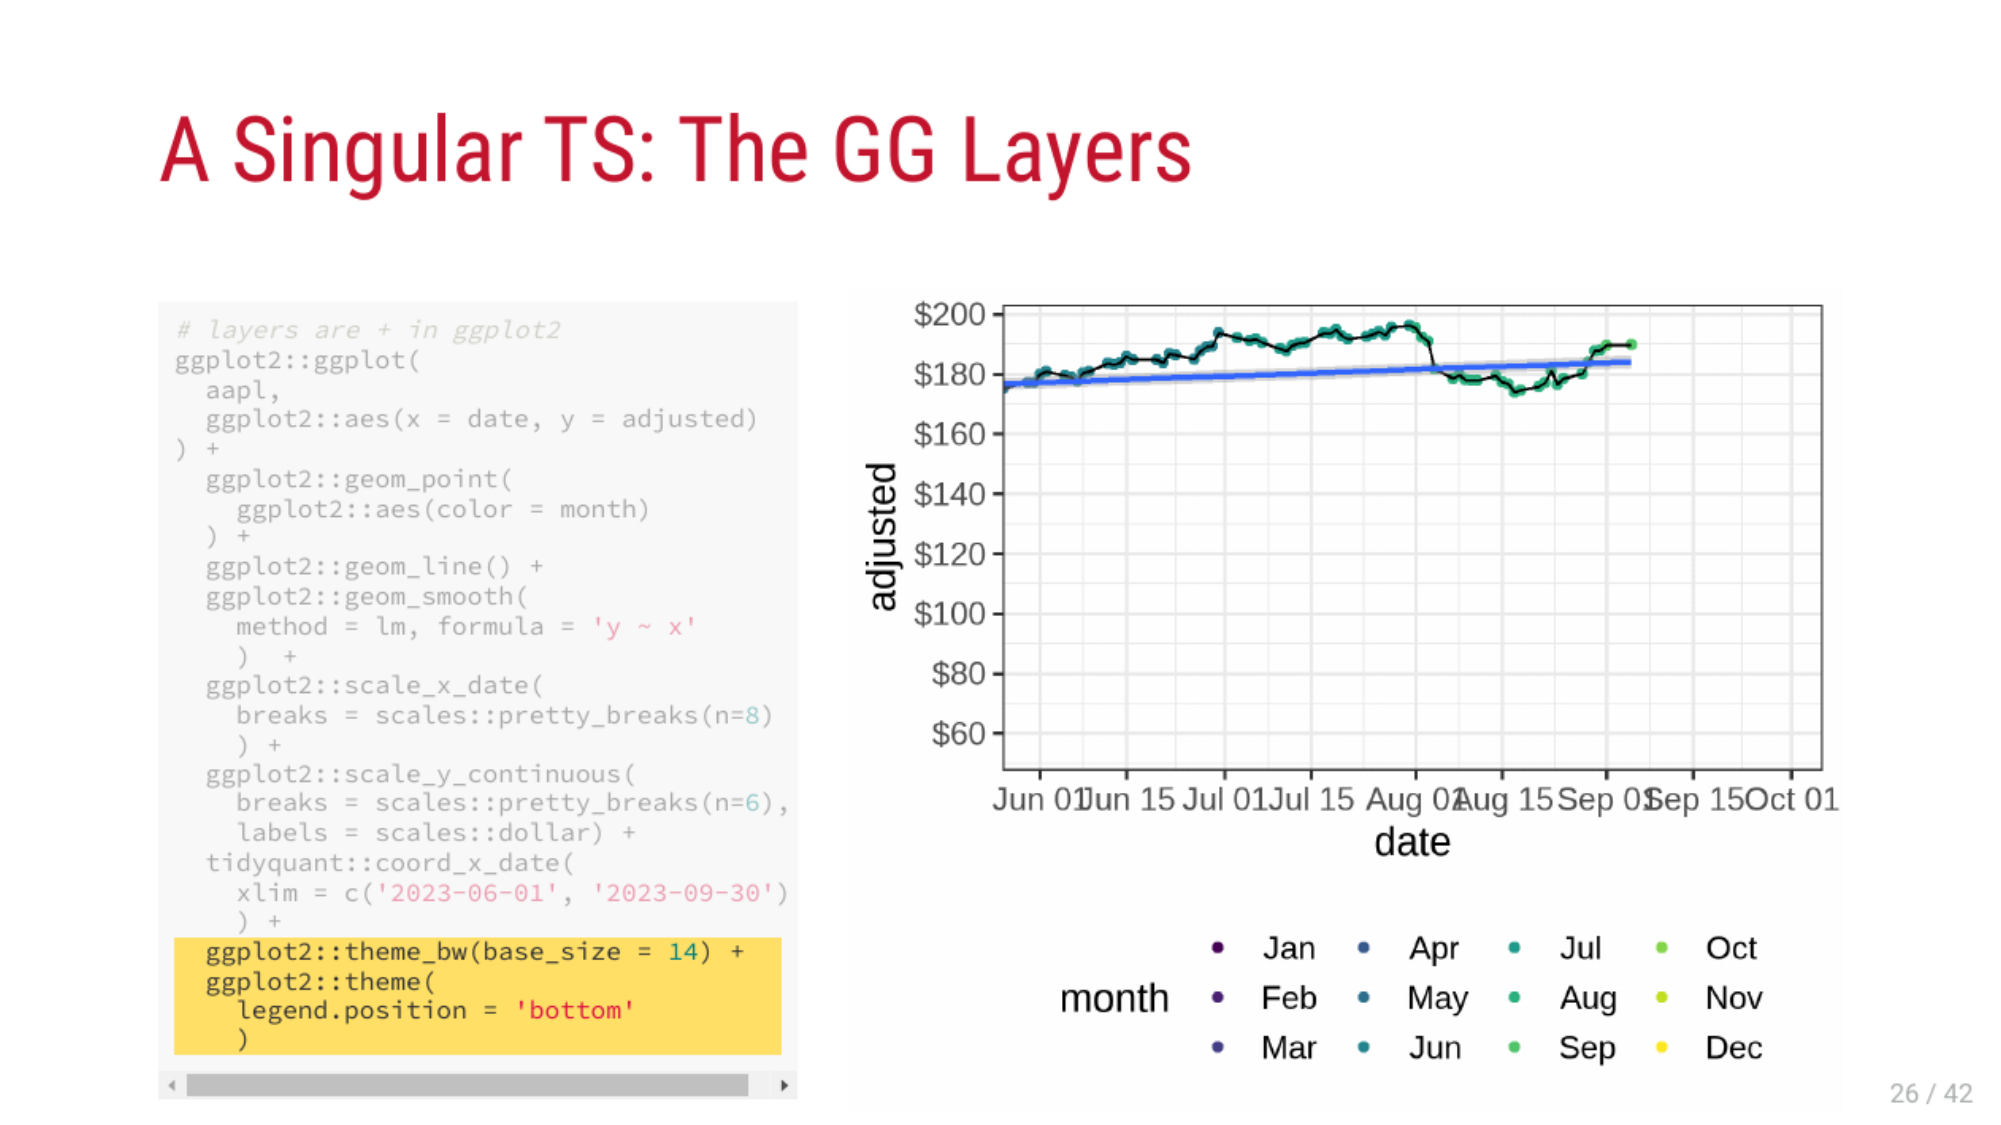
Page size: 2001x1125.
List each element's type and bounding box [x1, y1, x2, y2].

list [0, 0, 2000, 1125]
